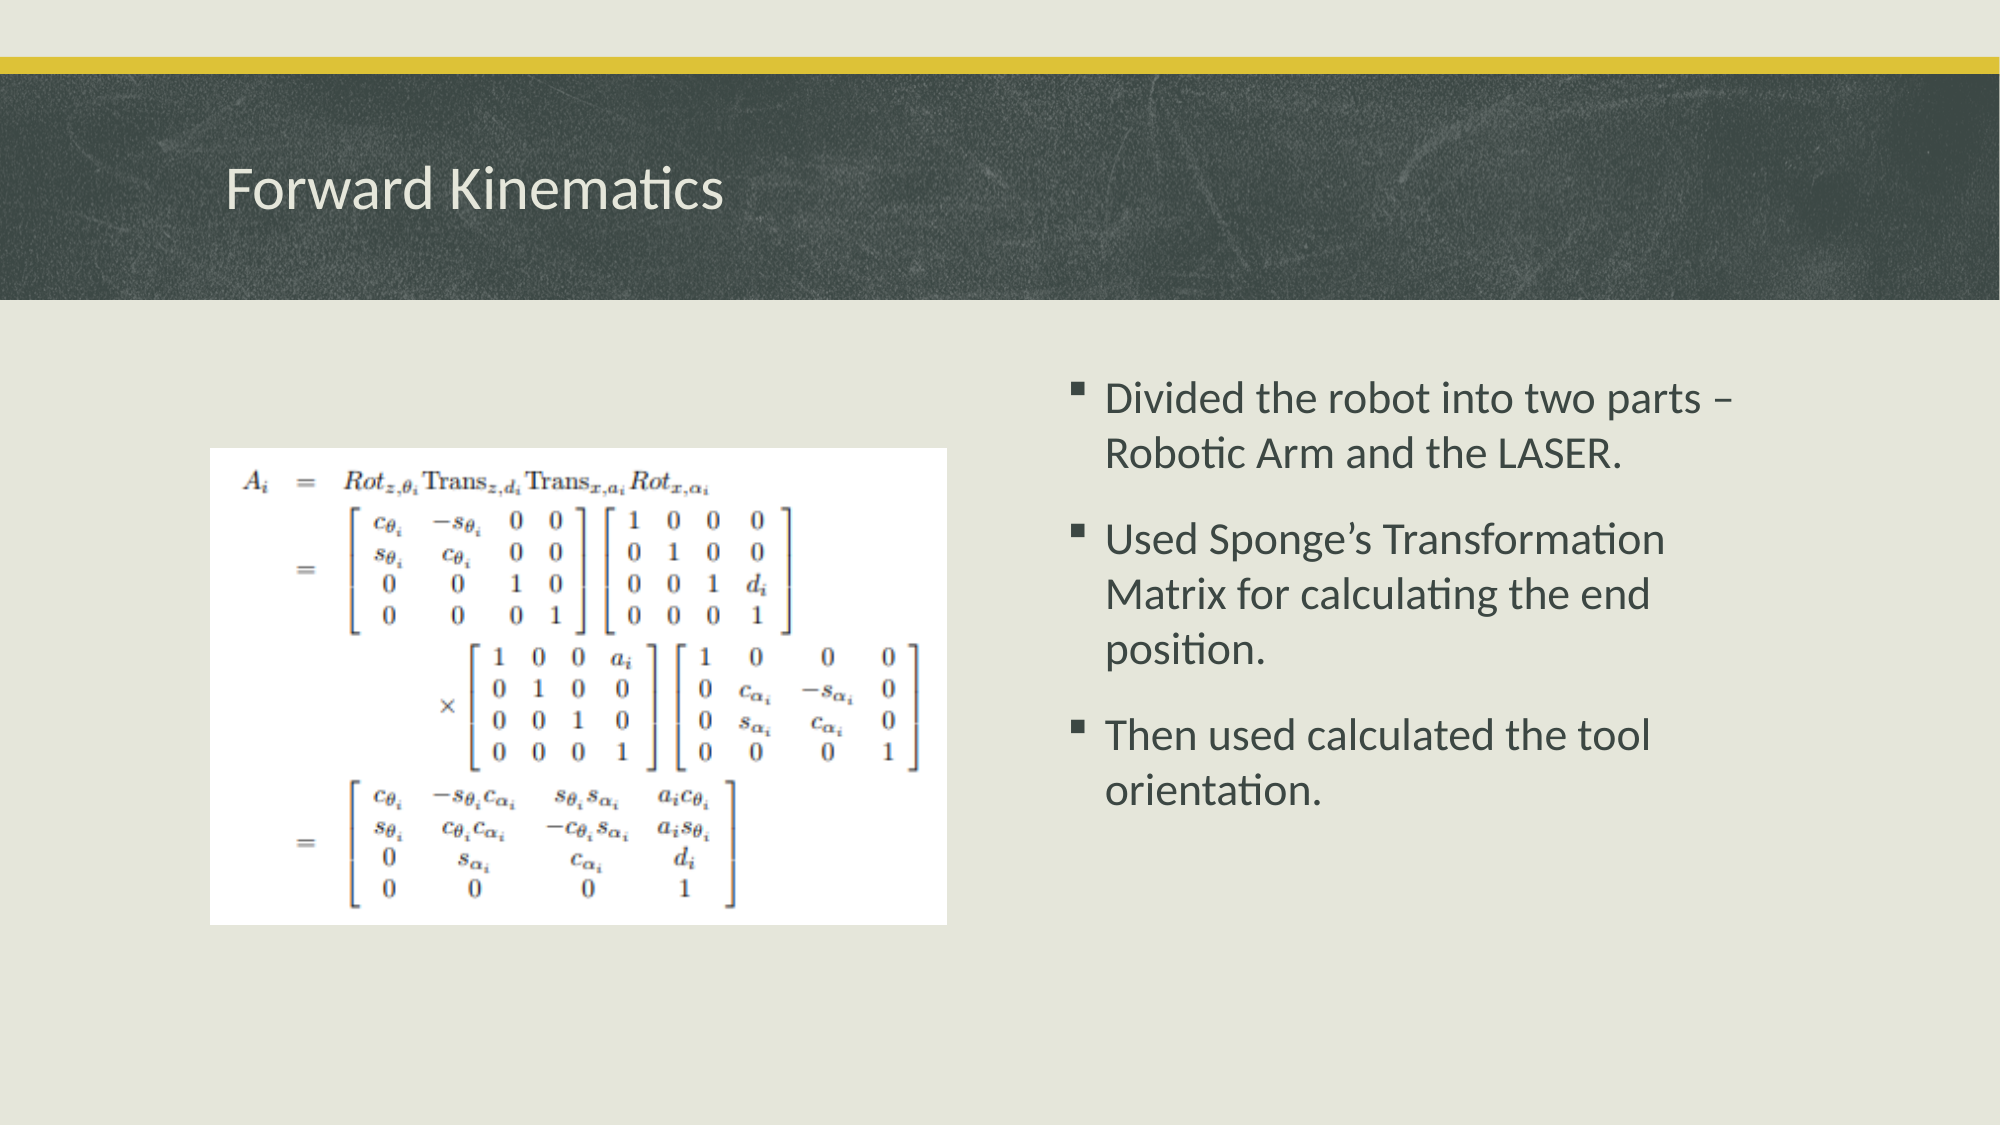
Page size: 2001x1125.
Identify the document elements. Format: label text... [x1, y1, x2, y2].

picture [0, 74, 2000, 300]
list Divided the robot into two parts – Robotic Arm and the LASER. Used Sponge’s Transformation Matrix for calculating the end position. Then used calculated the tool orientation. [1052, 360, 1790, 1014]
title Forward Kinematics [210, 76, 1790, 300]
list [209, 448, 947, 925]
